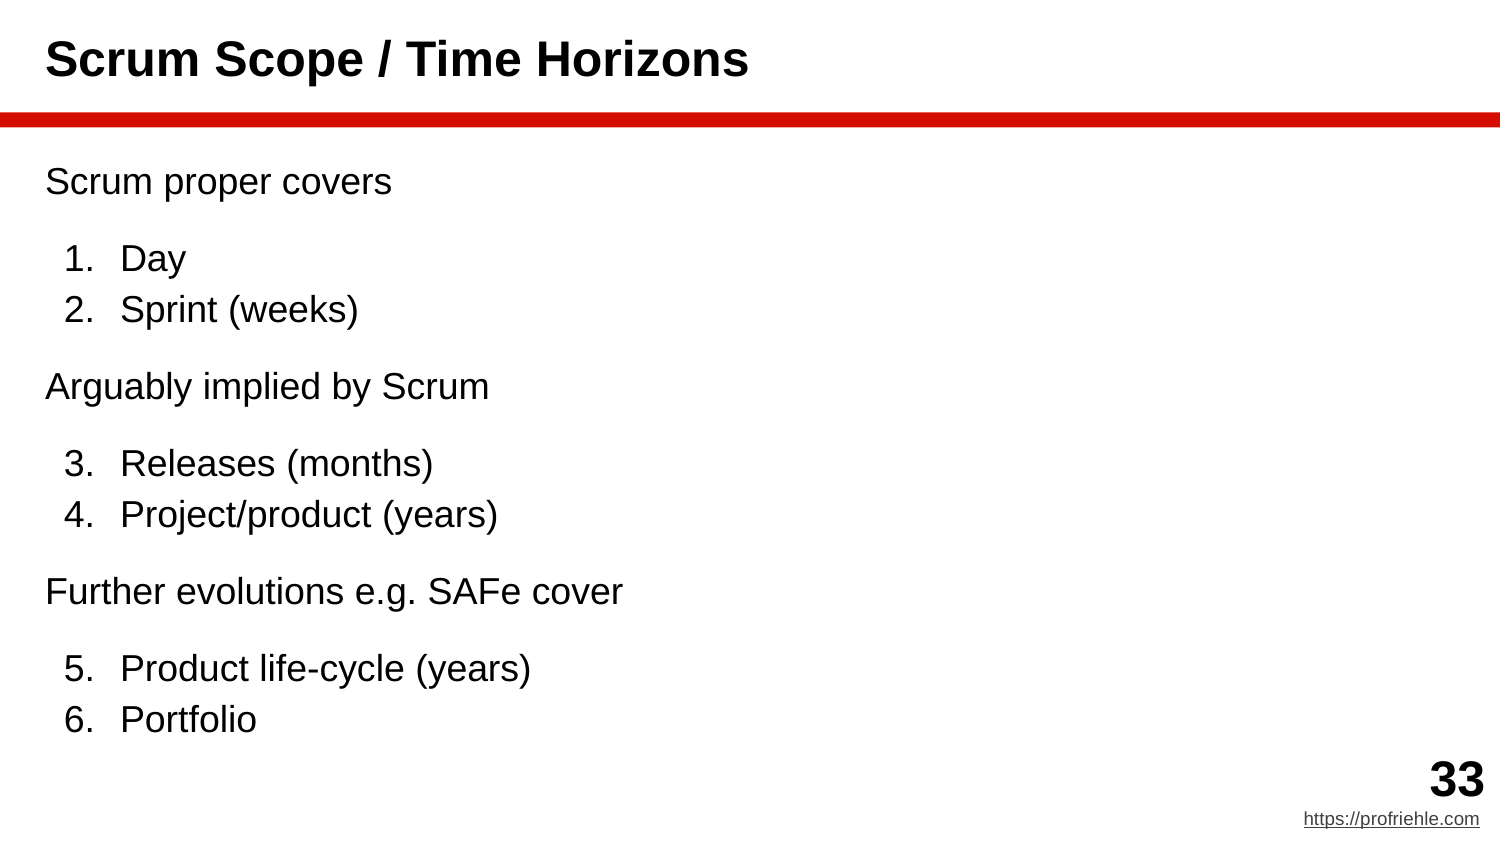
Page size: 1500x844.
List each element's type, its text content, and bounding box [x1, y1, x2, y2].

slide_number ‹#› https://profriehle.com [1200, 724, 1500, 844]
title Scrum Scope / Time Horizons [0, 0, 1500, 113]
list Scrum proper covers Day Sprint (weeks) Arguably implied by Scrum Releases (months) Project/product (years) Further evolutions e.g. SAFe cover Product life-cycle (years) Portfolio [45, 150, 1455, 825]
